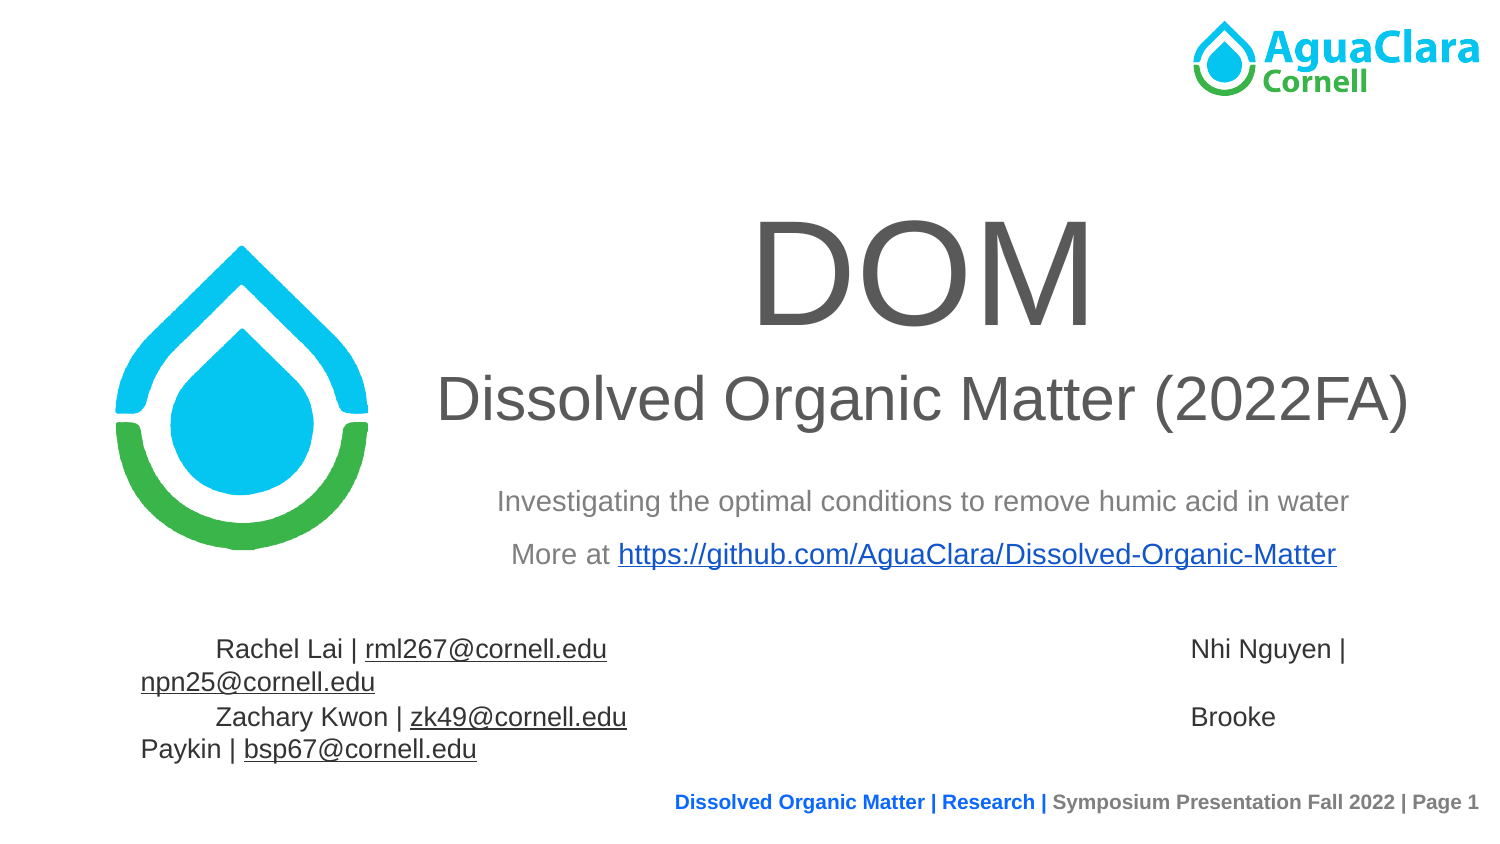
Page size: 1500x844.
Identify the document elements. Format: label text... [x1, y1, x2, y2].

text_box Zachary Kwon | zk49@cornell.edu Brooke Paykin | bsp67@cornell.edu [50, 691, 1351, 760]
picture [1180, 12, 1488, 110]
picture [0, 175, 482, 632]
text_box Dissolved Organic Matter | Research | Symposium Presentation Fall 2022 | Page 1 [632, 781, 1500, 844]
text_box DOM [511, 168, 1337, 342]
text_box Rachel Lai | rml267@cornell.edu Nhi Nguyen | npn25@cornell.edu [50, 624, 1377, 692]
text_box Investigating the optimal conditions to remove humic acid in water More at https://github.com/AguaClara/Dissolved-Organic-Matter [485, 457, 1454, 555]
text_box Dissolved Organic Matter (2022FA) [485, 342, 1459, 440]
